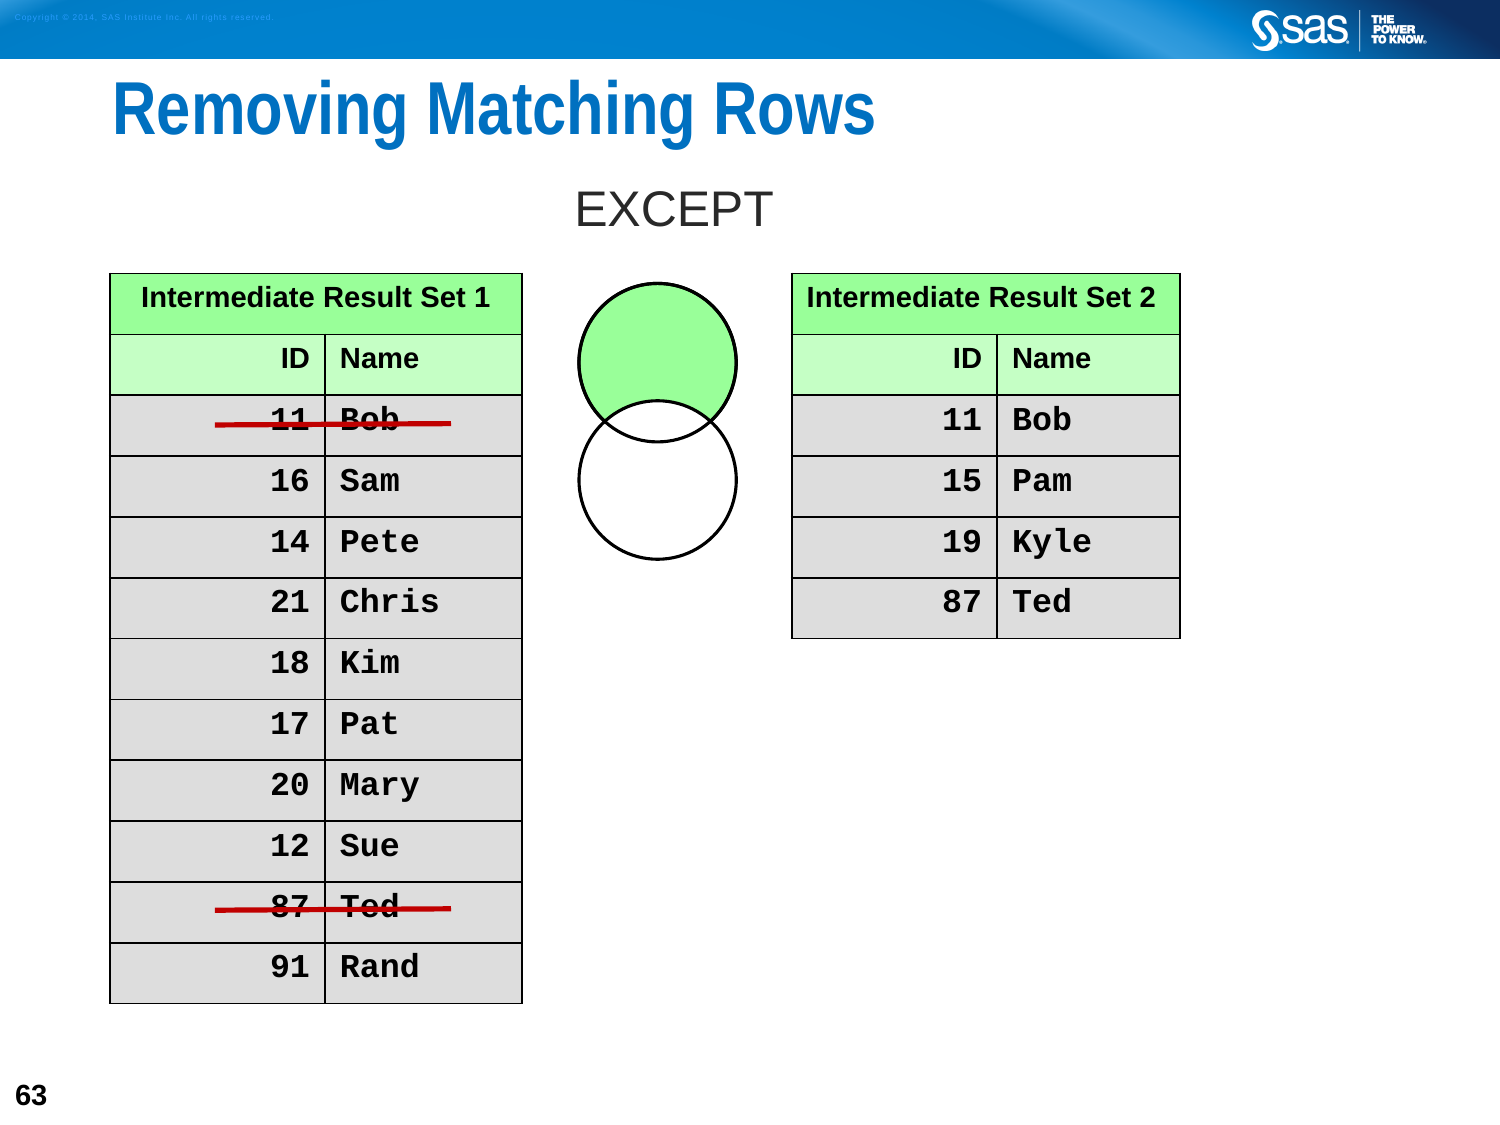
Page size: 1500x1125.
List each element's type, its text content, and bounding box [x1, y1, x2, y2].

table_cell Mary [326, 761, 521, 820]
table_cell 87 [793, 579, 996, 638]
table_cell Pam [998, 457, 1179, 516]
table_cell 11 [111, 396, 324, 455]
table_cell 20 [111, 761, 324, 820]
text_box EXCEPT [112, 187, 1400, 876]
table_cell Ted [326, 883, 521, 942]
picture [0, 0, 1500, 59]
table_cell Pat [326, 700, 521, 759]
table_header Intermediate Result Set 1 [111, 274, 521, 334]
table_cell Rand [326, 944, 521, 1003]
title Removing Matching Rows [112, 75, 1500, 187]
table_header Intermediate Result Set 2 [793, 274, 1179, 334]
table_cell 18 [111, 639, 324, 699]
table_cell 12 [111, 822, 324, 881]
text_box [578, 283, 737, 560]
table_cell 14 [111, 518, 324, 577]
table_cell 11 [793, 396, 996, 455]
table_cell 16 [111, 457, 324, 516]
table_cell Sam [326, 457, 521, 516]
table_cell 15 [793, 457, 996, 516]
table_cell 87 [111, 883, 324, 942]
table_cell Name [998, 335, 1179, 394]
table_cell 21 [111, 579, 324, 638]
table_cell Bob [326, 396, 521, 455]
table_cell Chris [326, 579, 521, 638]
table_cell Bob [998, 396, 1179, 455]
table_cell Sue [326, 822, 521, 881]
table_cell ID [111, 335, 324, 394]
table_cell 1 [215, 428, 324, 432]
table_cell ID [793, 335, 996, 394]
table_cell Kim [326, 639, 521, 699]
table_cell Ted [998, 579, 1179, 638]
table_cell 91 [111, 944, 324, 1003]
table_cell Dog [326, 427, 451, 432]
table_cell Pete [326, 518, 521, 577]
table_cell Name [326, 335, 521, 394]
table_cell 17 [111, 700, 324, 759]
table_cell Kyle [998, 518, 1179, 577]
table_header [326, 912, 451, 916]
table_cell 19 [793, 518, 996, 577]
